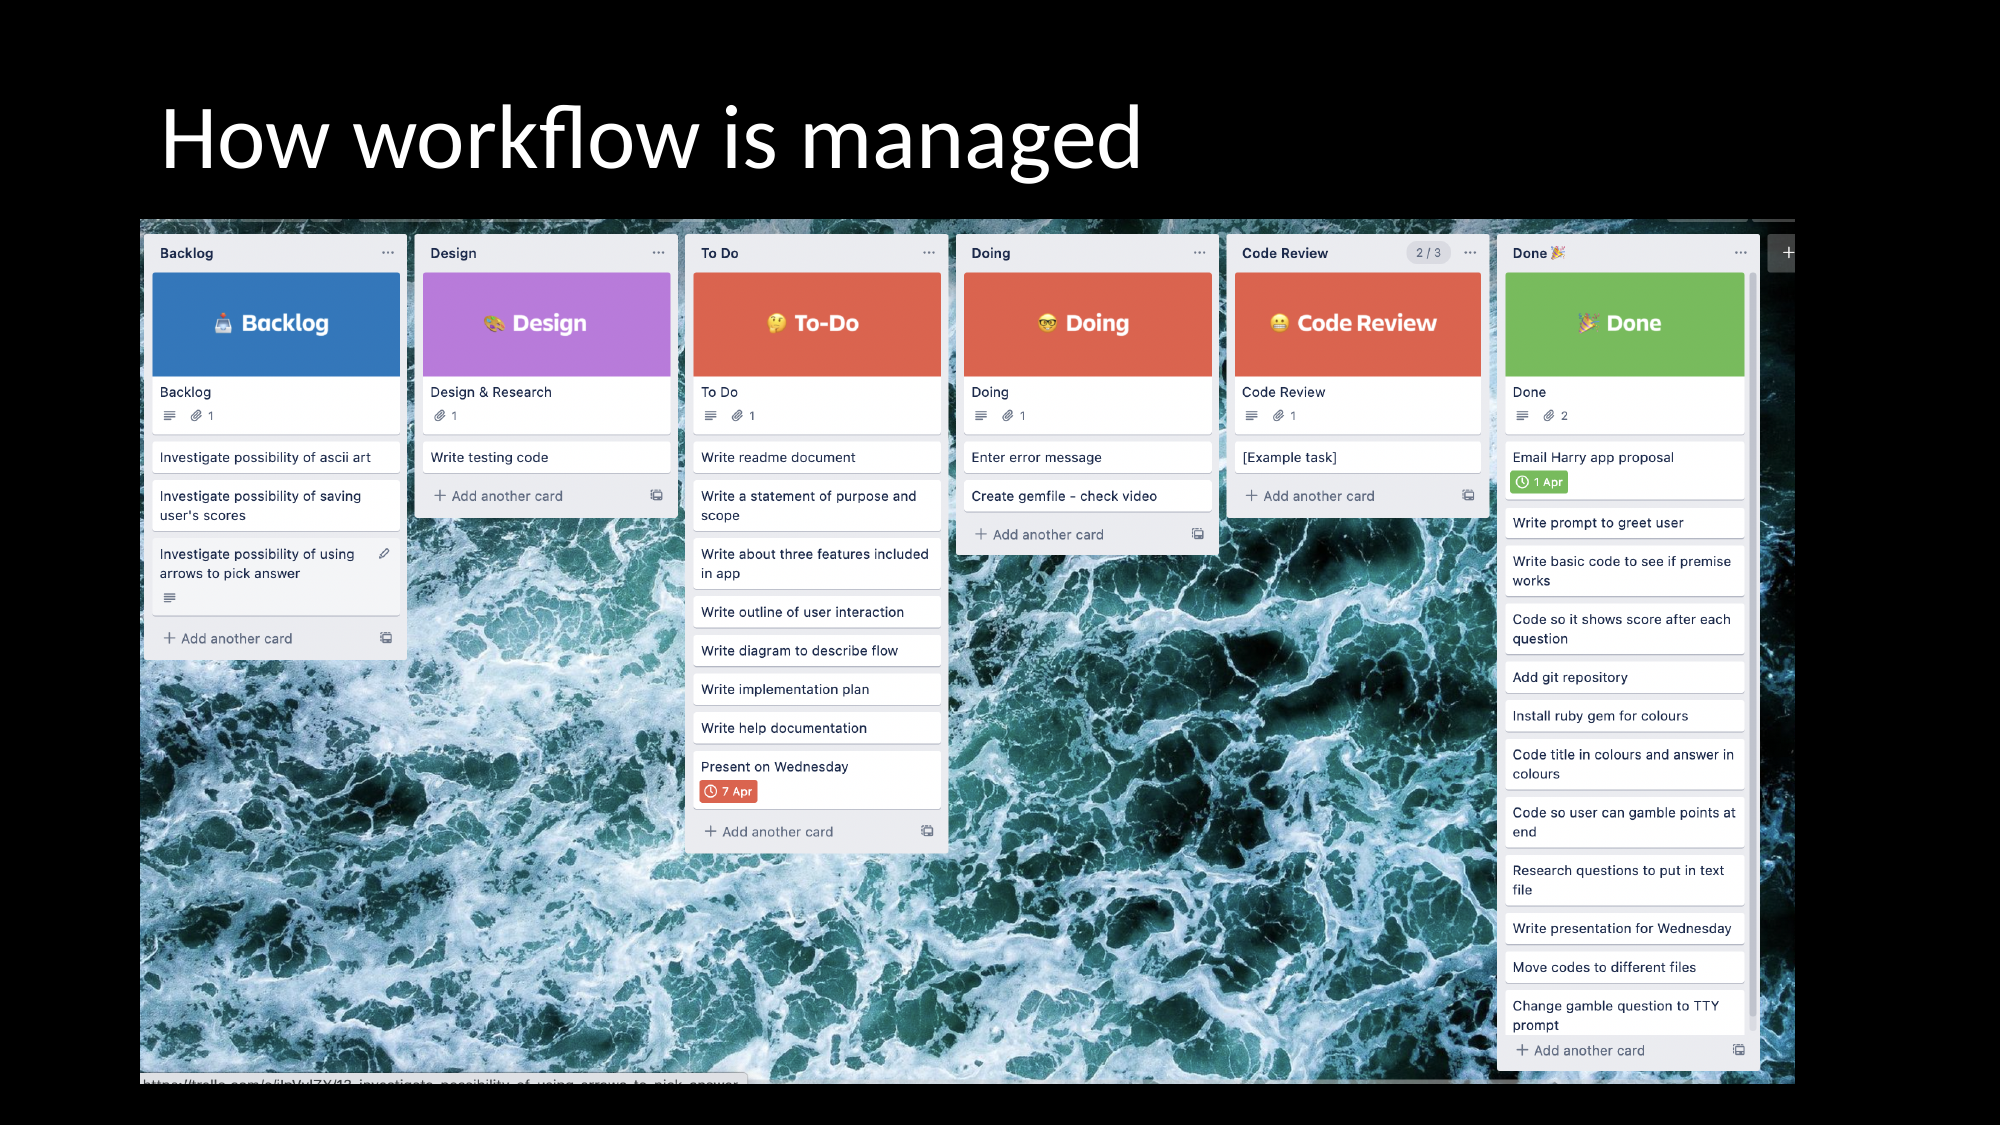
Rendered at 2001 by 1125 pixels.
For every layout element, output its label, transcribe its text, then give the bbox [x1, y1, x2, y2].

picture [140, 219, 1795, 1084]
text_box How workflow is managed [145, 69, 1161, 195]
